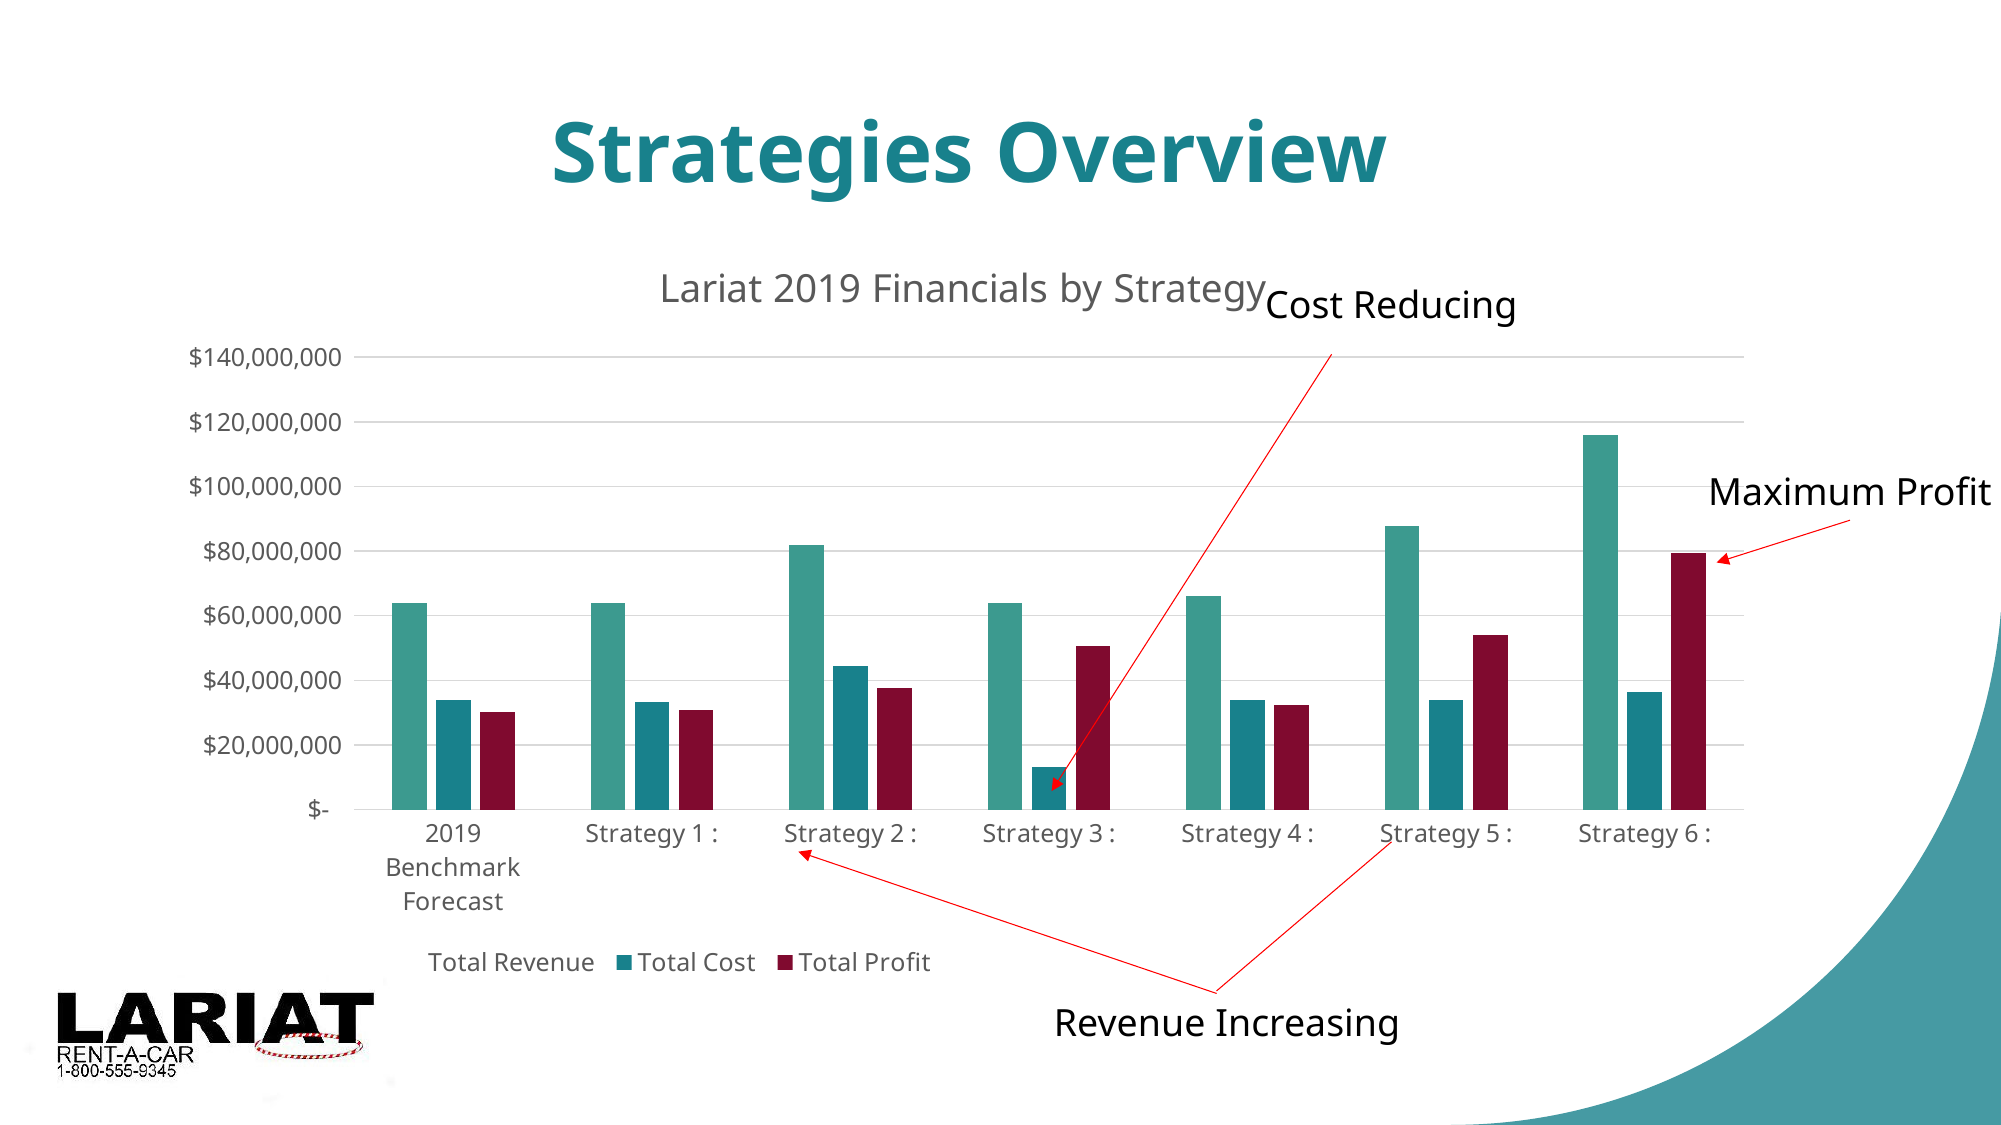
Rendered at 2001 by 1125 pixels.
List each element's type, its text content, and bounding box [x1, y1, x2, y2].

chart [149, 224, 1777, 992]
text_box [1716, 521, 1850, 563]
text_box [798, 851, 1217, 994]
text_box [1051, 354, 1332, 792]
title Strategies Overview [156, 39, 1784, 258]
text_box Revenue Increasing [1039, 992, 1513, 1052]
picture [0, 932, 425, 1125]
text_box Maximum Profit [1777, 460, 2000, 521]
